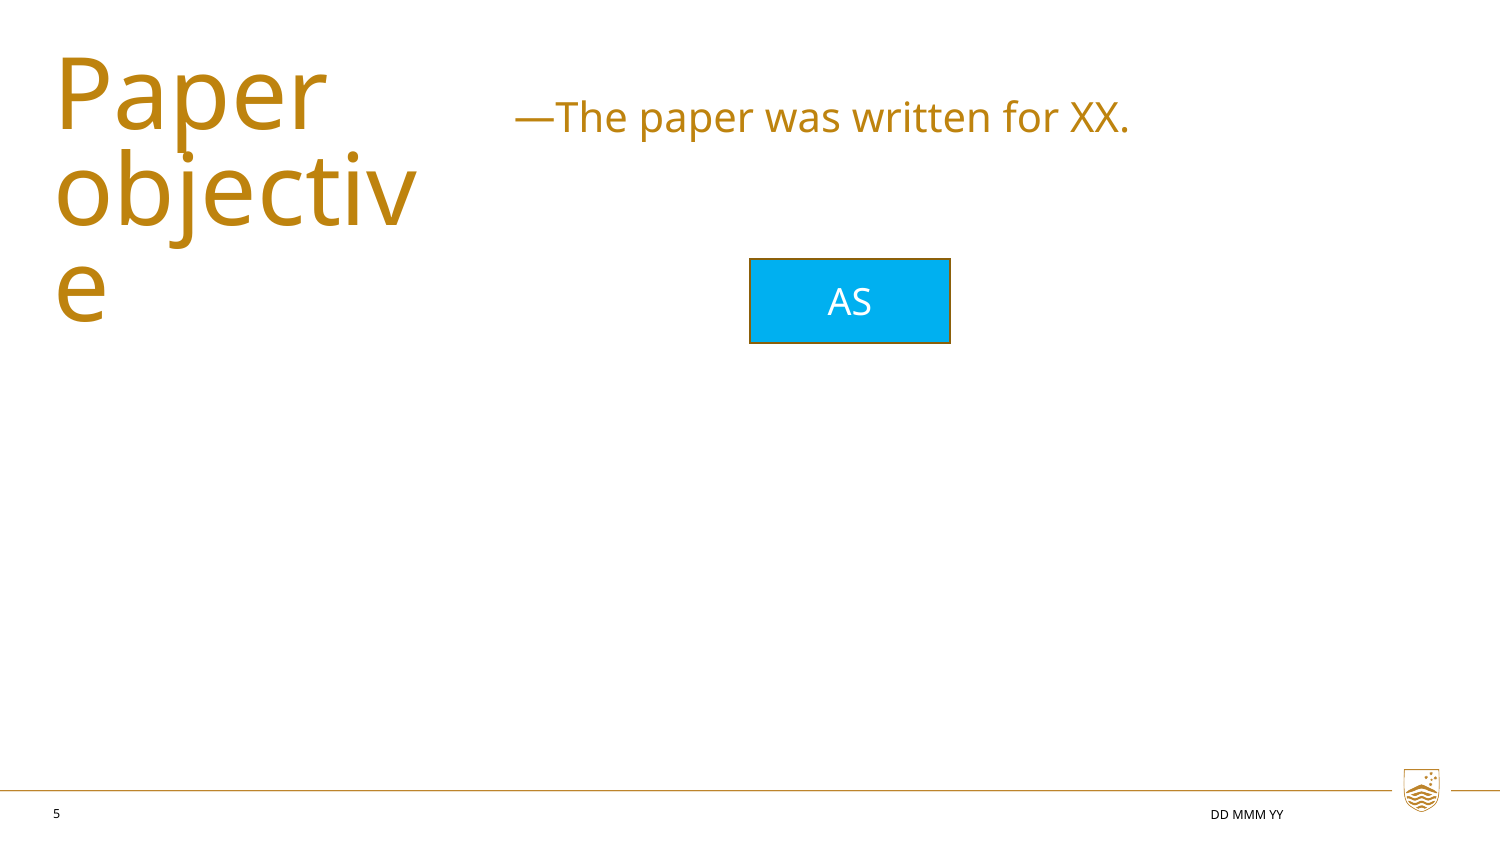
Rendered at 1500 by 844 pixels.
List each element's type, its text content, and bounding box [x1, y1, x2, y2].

list The paper was written for XX. [513, 53, 1441, 739]
slide_number DD MMM YY [1210, 806, 1329, 824]
picture [0, 769, 1500, 812]
list Paper objective [53, 53, 467, 547]
slide_number 5 [53, 806, 113, 824]
text_box AS [749, 258, 951, 344]
